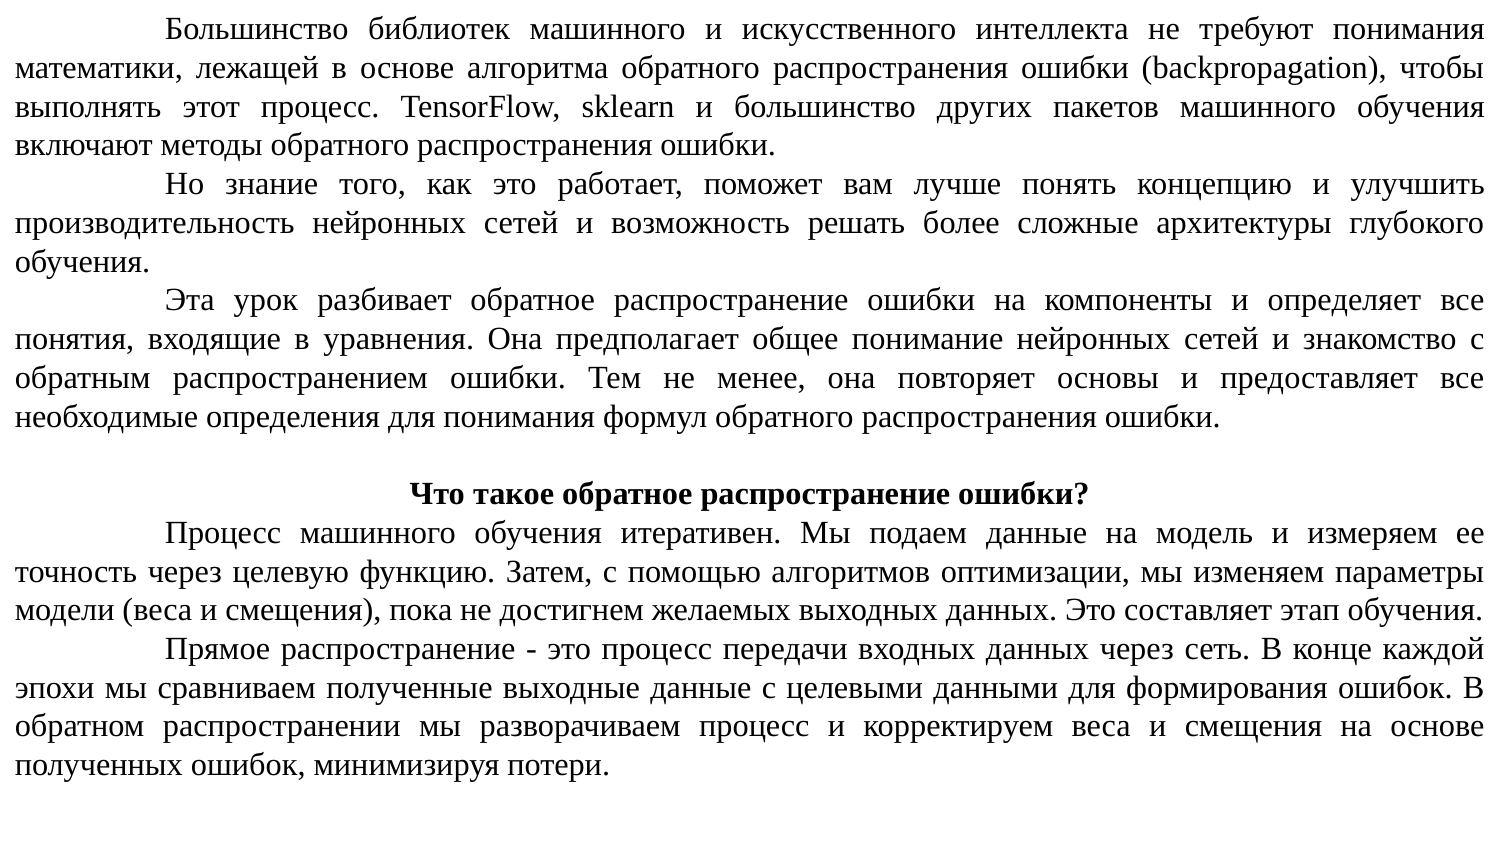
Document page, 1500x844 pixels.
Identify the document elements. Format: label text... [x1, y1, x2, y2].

text_box Большинство библиотек машинного и искусственного интеллекта не требуют понимания математики, лежащей в основе алгоритма обратного распространения ошибки (backpropagation), чтобы выполнять этот процесс. TensorFlow, sklearn и большинство других пакетов машинного обучения включают методы обратного распространения ошибки. Но знание того, как это работает, поможет вам лучше понять концепцию и улучшить производительность нейронных сетей и возможность решать более сложные архитектуры глубокого обучения. Эта урок разбивает обратное распространение ошибки на компоненты и определяет все понятия, входящие в уравнения. Она предполагает общее понимание нейронных сетей и знакомство с обратным распространением ошибки. Тем не менее, она повторяет основы и предоставляет все необходимые определения для понимания формул обратного распространения ошибки. Что такое обратное распространение ошибки? Процесс машинного обучения итеративен. Мы подаем данные на модель и измеряем ее точность через целевую функцию. Затем, с помощью алгоритмов оптимизации, мы изменяем параметры модели (веса и смещения), пока не достигнем желаемых выходных данных. Это составляет этап обучения. Прямое распространение - это процесс передачи входных данных через сеть. В конце каждой эпохи мы сравниваем полученные выходные данные с целевыми данными для формирования ошибок. В обратном распространении мы разворачиваем процесс и корректируем веса и смещения на основе полученных ошибок, минимизируя потери. [0, 0, 1500, 790]
